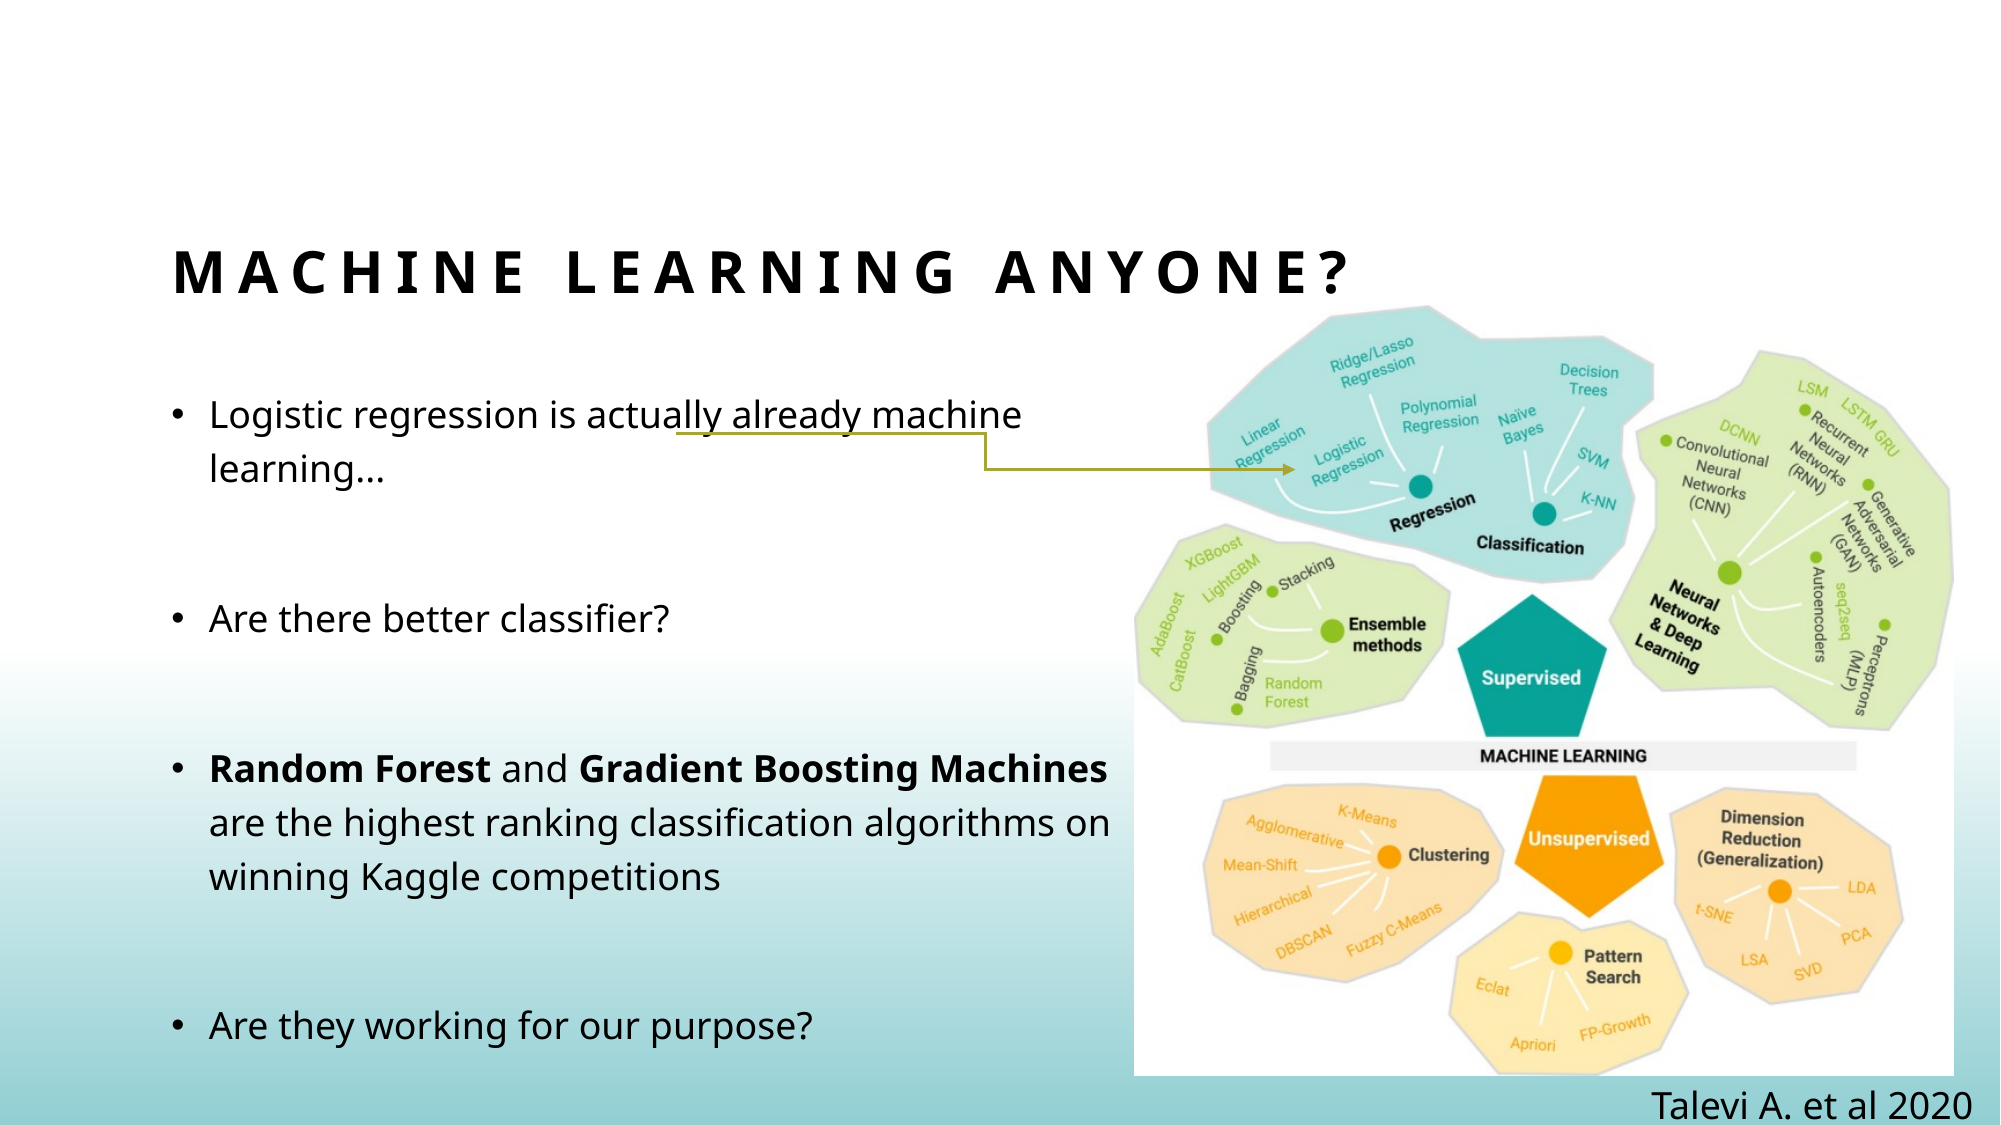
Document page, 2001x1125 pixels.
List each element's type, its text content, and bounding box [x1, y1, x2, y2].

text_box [675, 433, 1296, 470]
title Machine learning anyone? [156, 124, 1844, 313]
list Logistic regression is actually already machine learning... Are there better classifier? Random Forest and Gradient Boosting Machines are the highest ranking classification algorithms on winning Kaggle competitions Are they working for our purpose? [156, 375, 1134, 1014]
text_box Talevi A. et al 2020 [1636, 1074, 1989, 1125]
picture [1134, 303, 1954, 1076]
